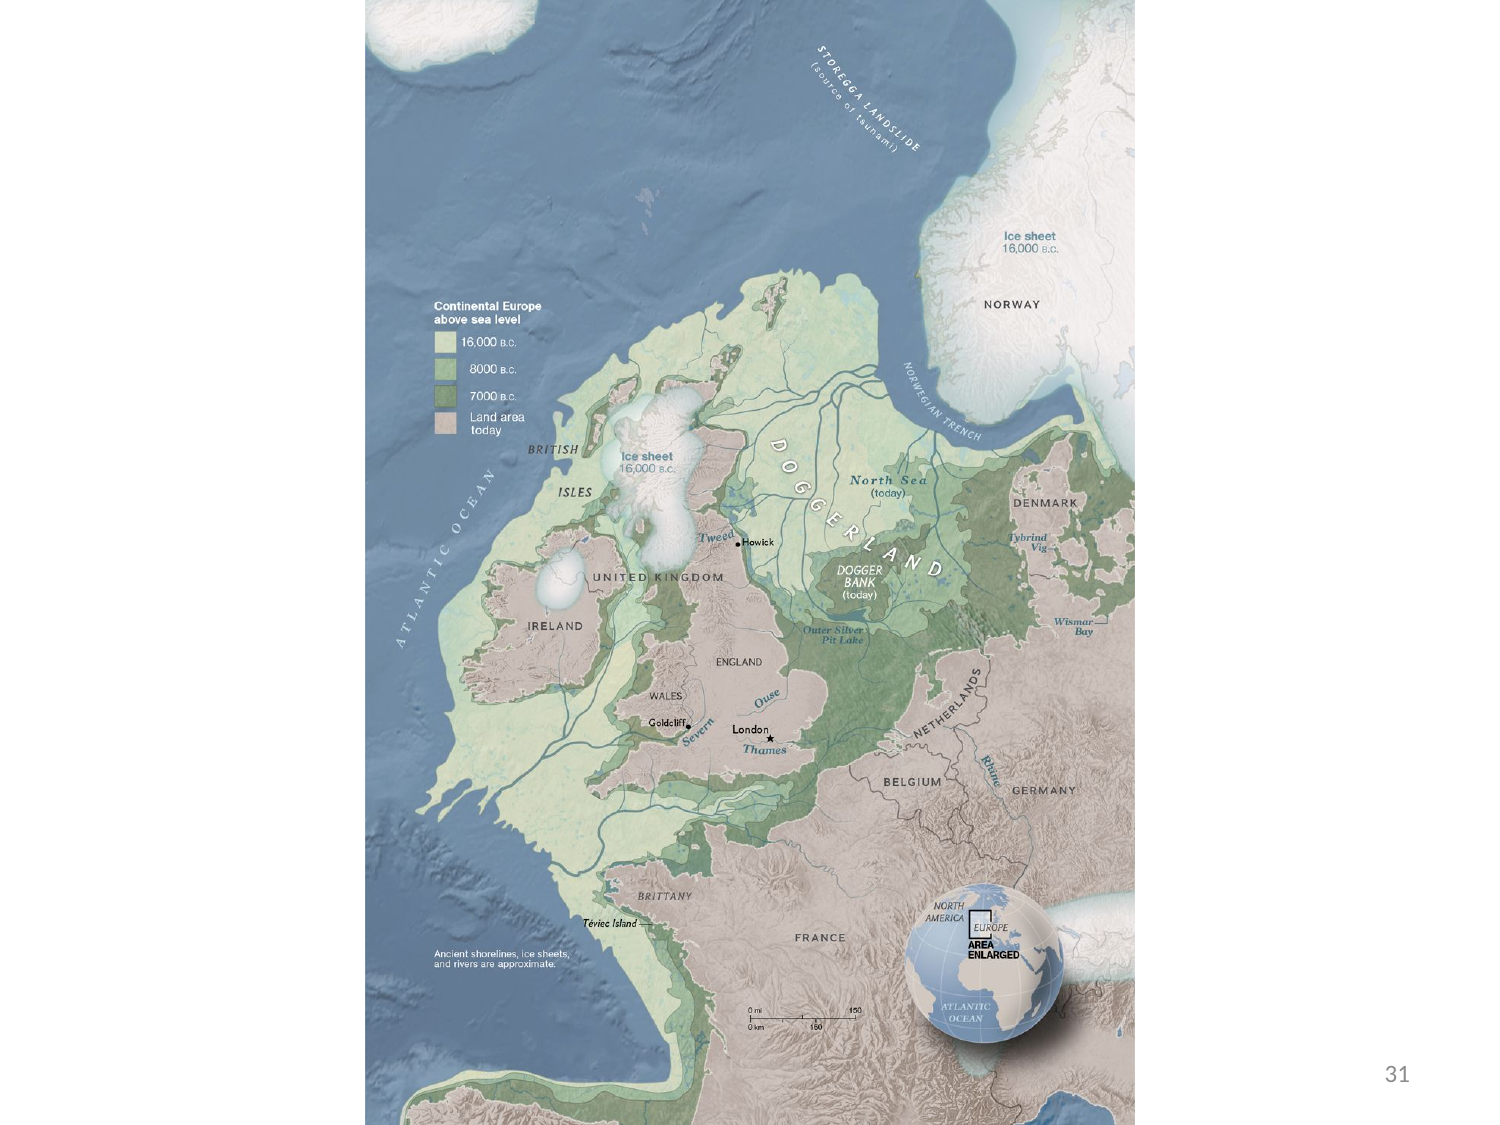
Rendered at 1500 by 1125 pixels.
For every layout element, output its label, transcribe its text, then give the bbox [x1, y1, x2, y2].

picture [365, 0, 1135, 1125]
slide_number 31 [1138, 1042, 1425, 1103]
